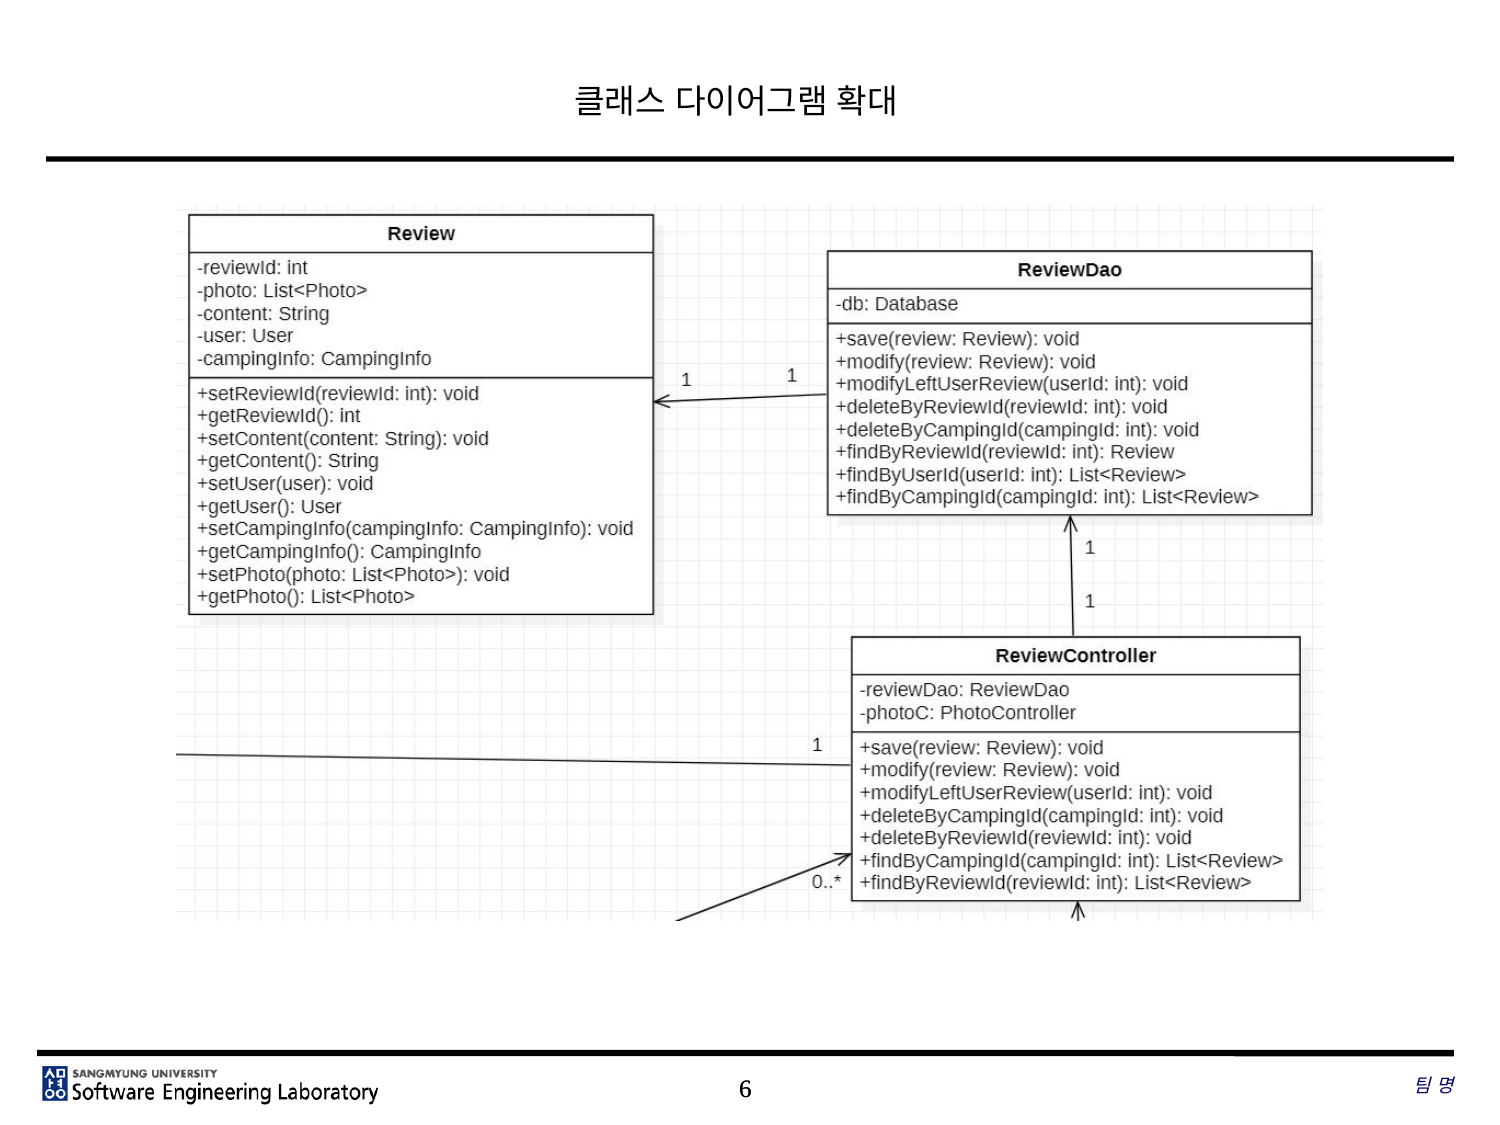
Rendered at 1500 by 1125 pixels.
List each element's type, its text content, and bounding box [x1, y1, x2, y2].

title 클래스 다이어그램 확대 [559, 64, 941, 140]
footer 팀 명 [994, 1060, 1454, 1110]
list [176, 204, 1324, 921]
picture [42, 1066, 382, 1106]
